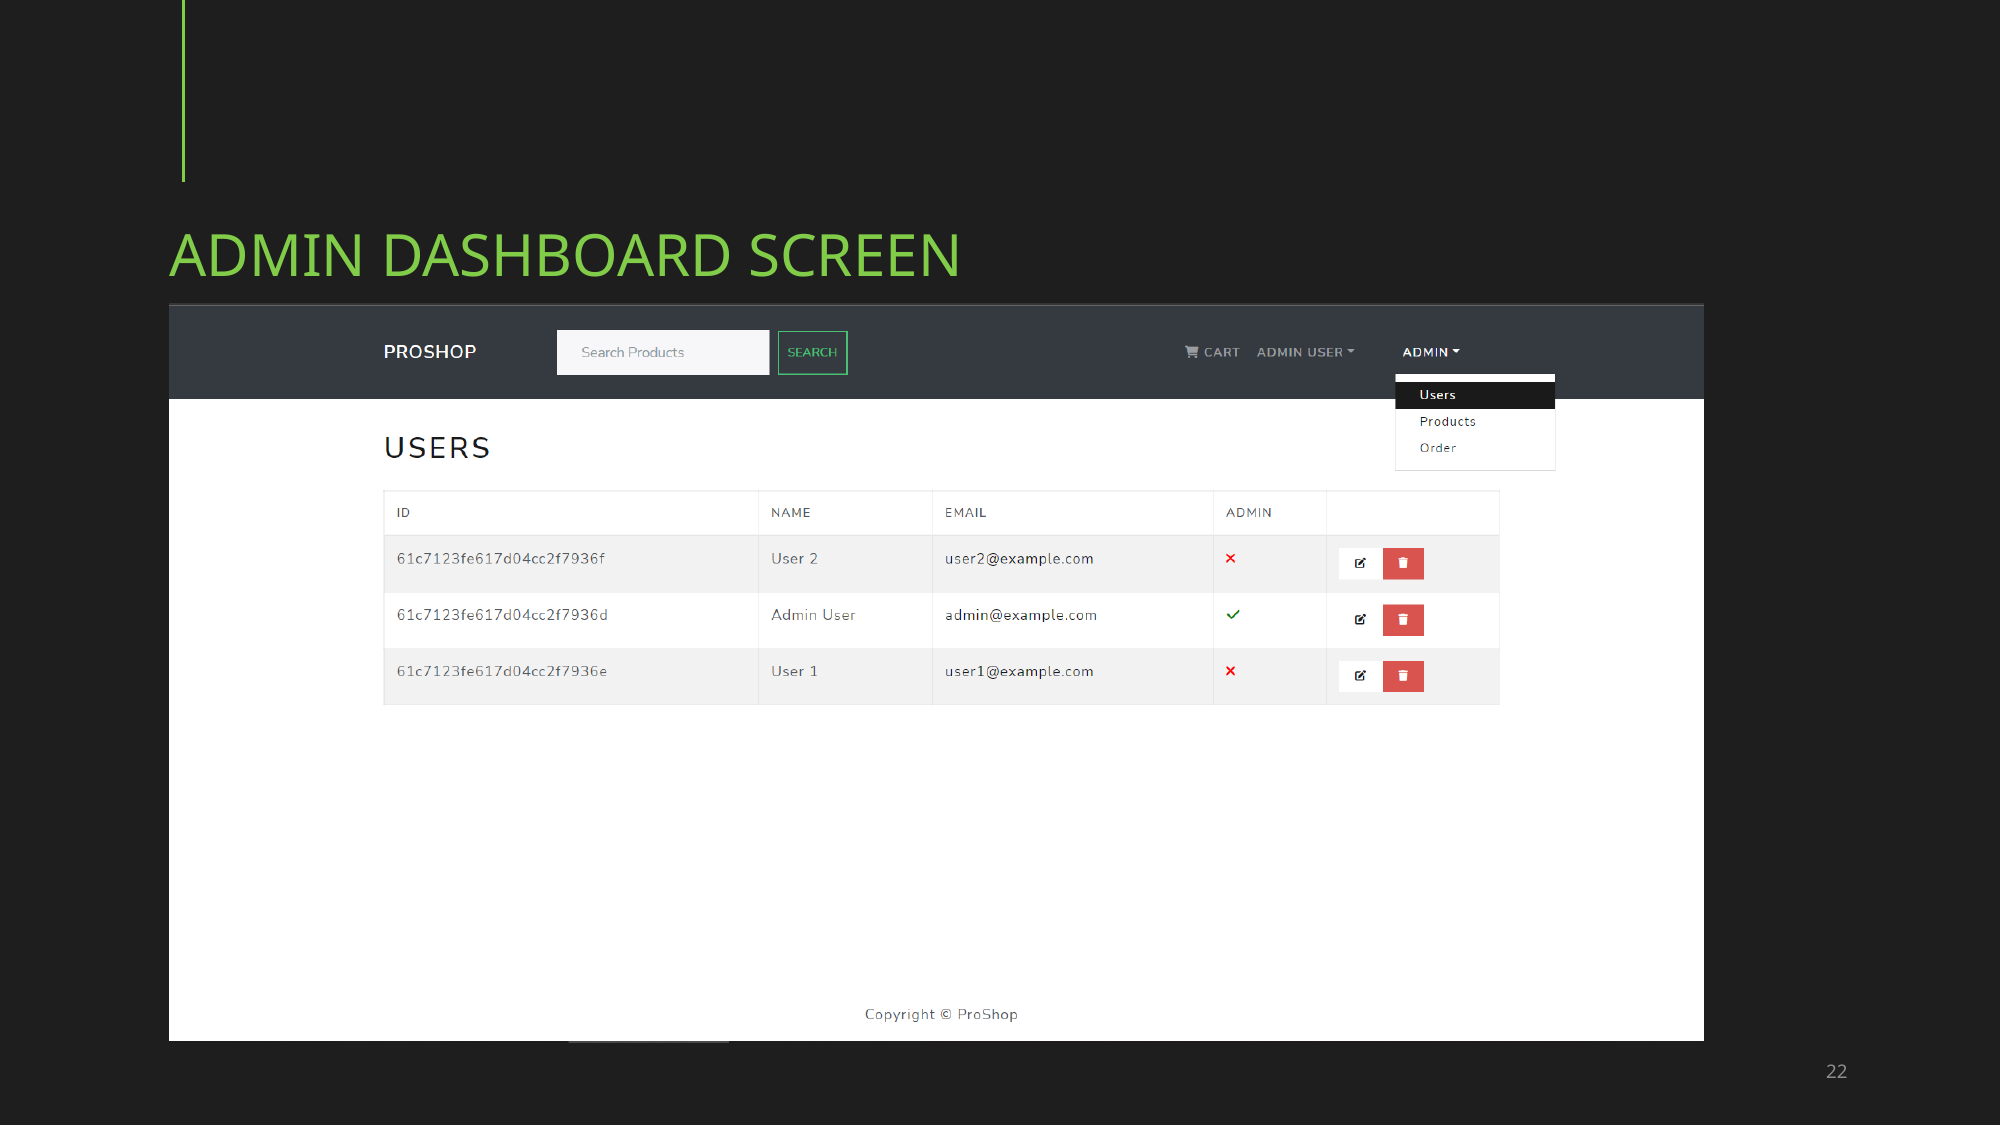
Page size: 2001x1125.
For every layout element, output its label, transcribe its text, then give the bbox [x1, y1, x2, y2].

picture [169, 303, 1704, 1043]
title Admin dashboard screen [169, 182, 1895, 334]
slide_number 22 [1412, 1042, 1863, 1103]
